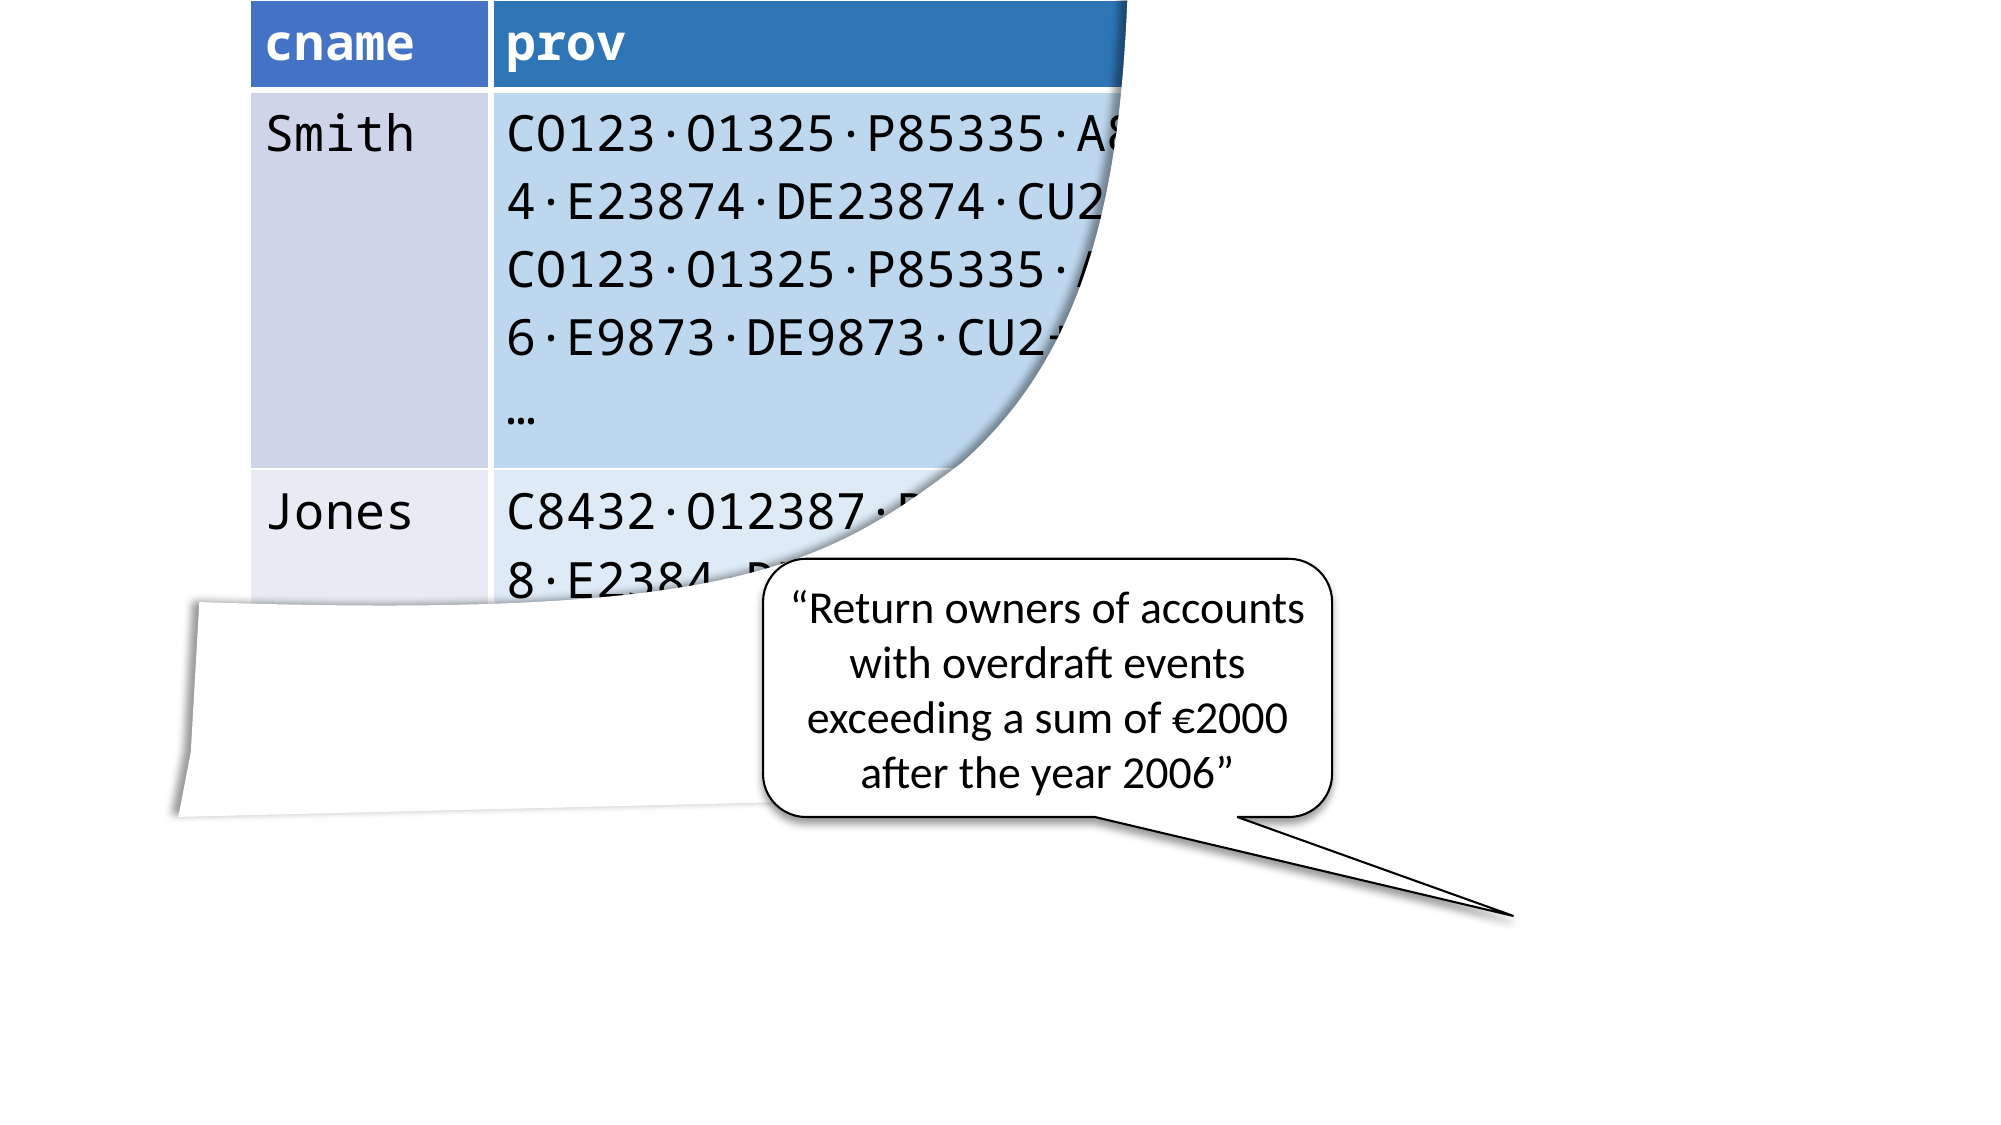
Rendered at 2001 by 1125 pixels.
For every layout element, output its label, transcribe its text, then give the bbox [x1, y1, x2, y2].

table_cell Smith [251, 93, 488, 468]
text_box “Return owners of accounts with overdraft events exceeding a sum of €2000 after the year 2006” [761, 557, 1514, 918]
table_cell CO123·O1325·P85335·A8214·E23874·DE23874·CU2+ CO123·O1325·P85335·A4326·E9873·DE9873·CU2+ … [494, 93, 1108, 468]
table_cell C8432·O12387·P1248·A9238·E2384·DE2384·CU2+ … [494, 470, 933, 596]
table_cell Jones [251, 470, 488, 598]
text_box [177, 0, 1281, 818]
table_header cname [251, 1, 488, 87]
table_header prov [494, 1, 1114, 87]
